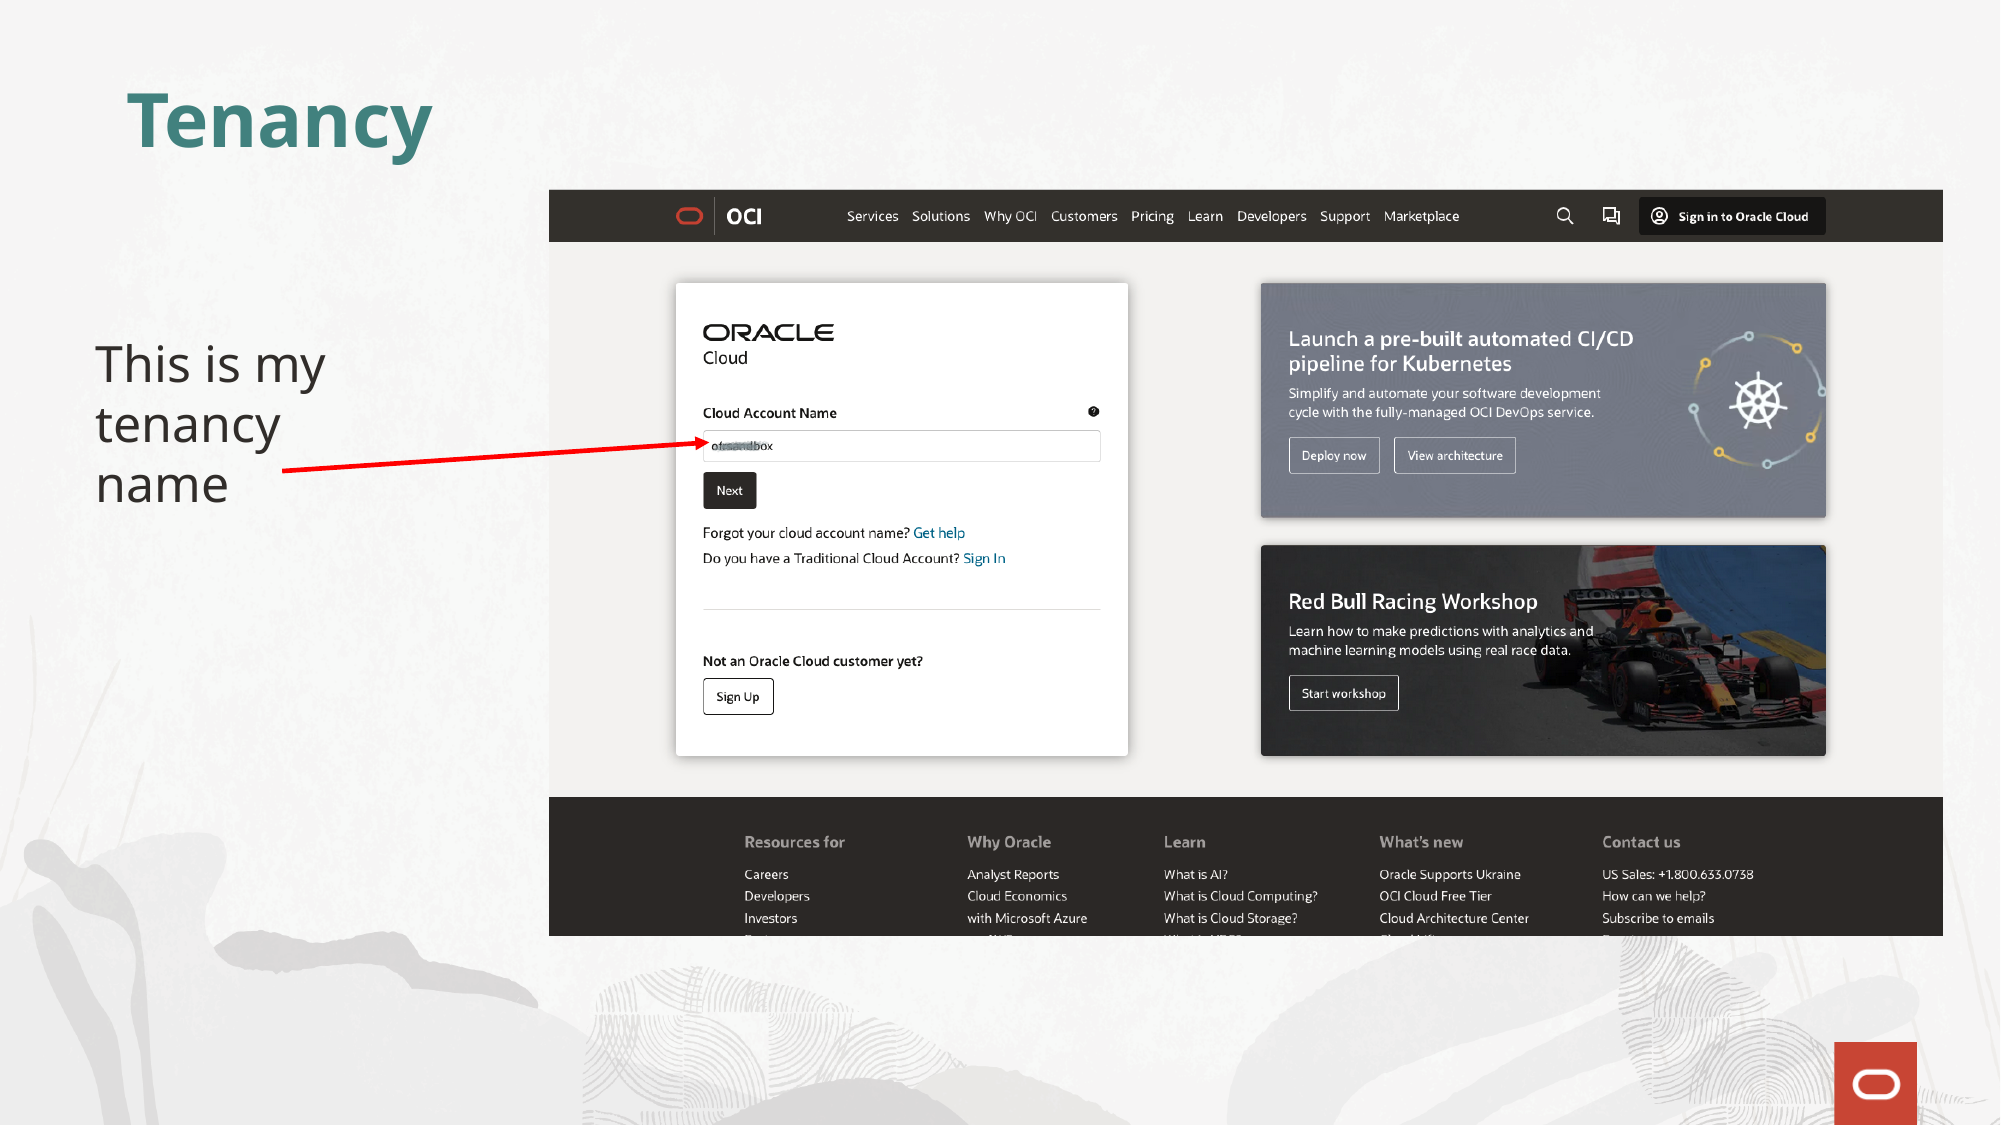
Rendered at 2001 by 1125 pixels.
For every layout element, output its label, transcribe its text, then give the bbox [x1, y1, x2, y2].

title Tenancy [126, 29, 1877, 165]
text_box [282, 442, 710, 472]
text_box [549, 189, 1943, 936]
picture [0, 0, 2001, 1125]
text_box This is my tenancy name [80, 324, 411, 520]
